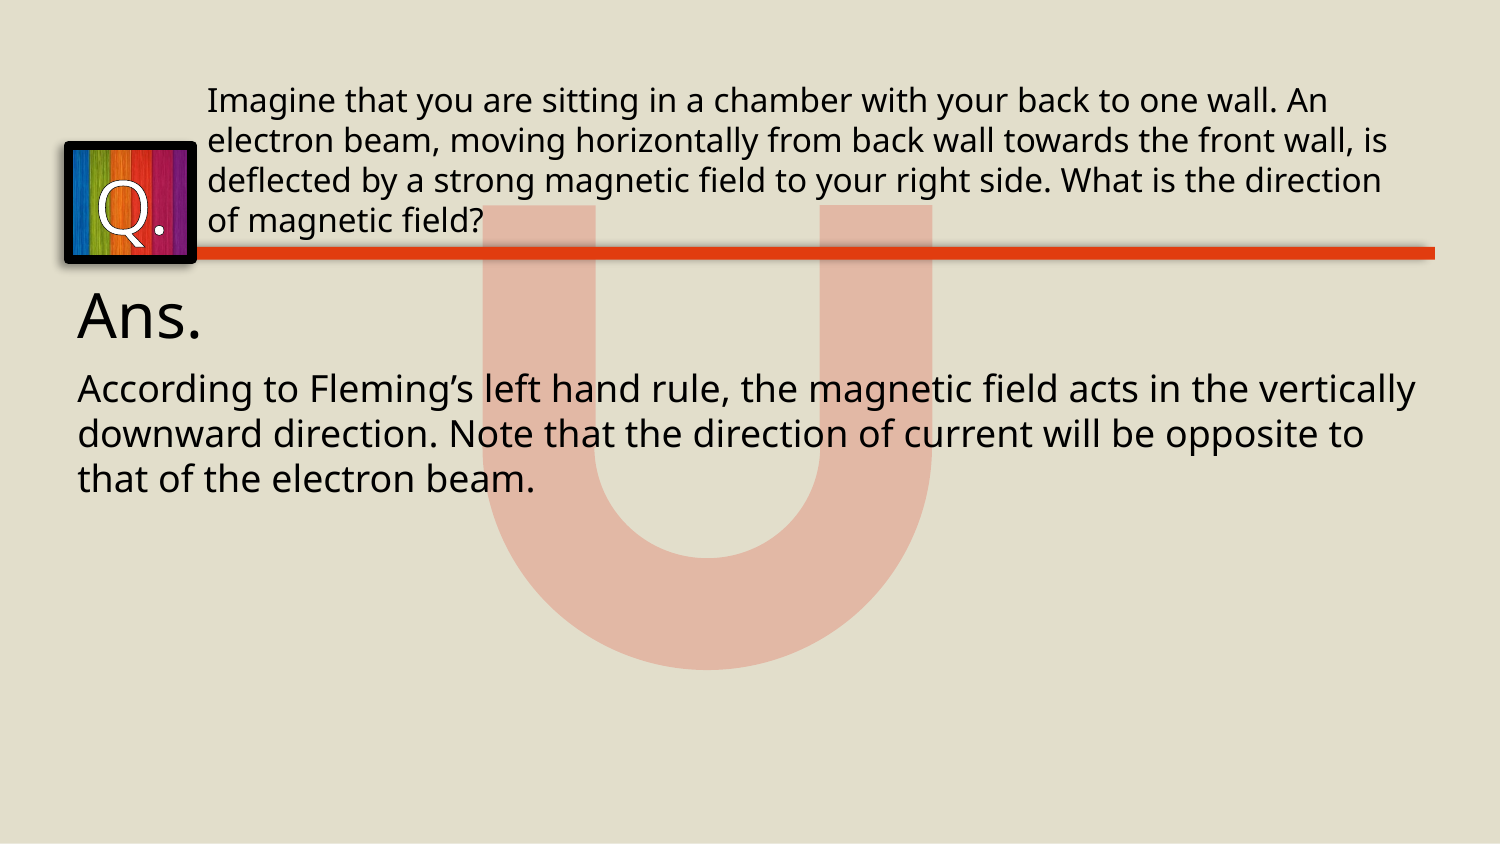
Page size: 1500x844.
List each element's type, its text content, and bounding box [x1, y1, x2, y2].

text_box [474, 212, 941, 663]
text_box According to Fleming’s left hand rule, the magnetic field acts in the vertically downward direction. Note that the direction of current will be opposite to that of the electron beam. [945, 357, 1438, 508]
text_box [67, 145, 193, 260]
text_box [0, 0, 1500, 844]
text_box According to Fleming’s left hand rule, the magnetic field acts in the vertically downward direction. Note that the direction of current will be opposite to that of the electron beam. [62, 357, 469, 508]
text_box Ans. [63, 268, 218, 357]
text_box Imagine that you are sitting in a chamber with your back to one wall. An electron beam, moving horizontally from back wall towards the front wall, is deflected by a strong magnetic field to your right side. What is the direction of magnetic field? [192, 71, 1435, 247]
text_box [945, 245, 1437, 262]
text_box [198, 247, 469, 262]
